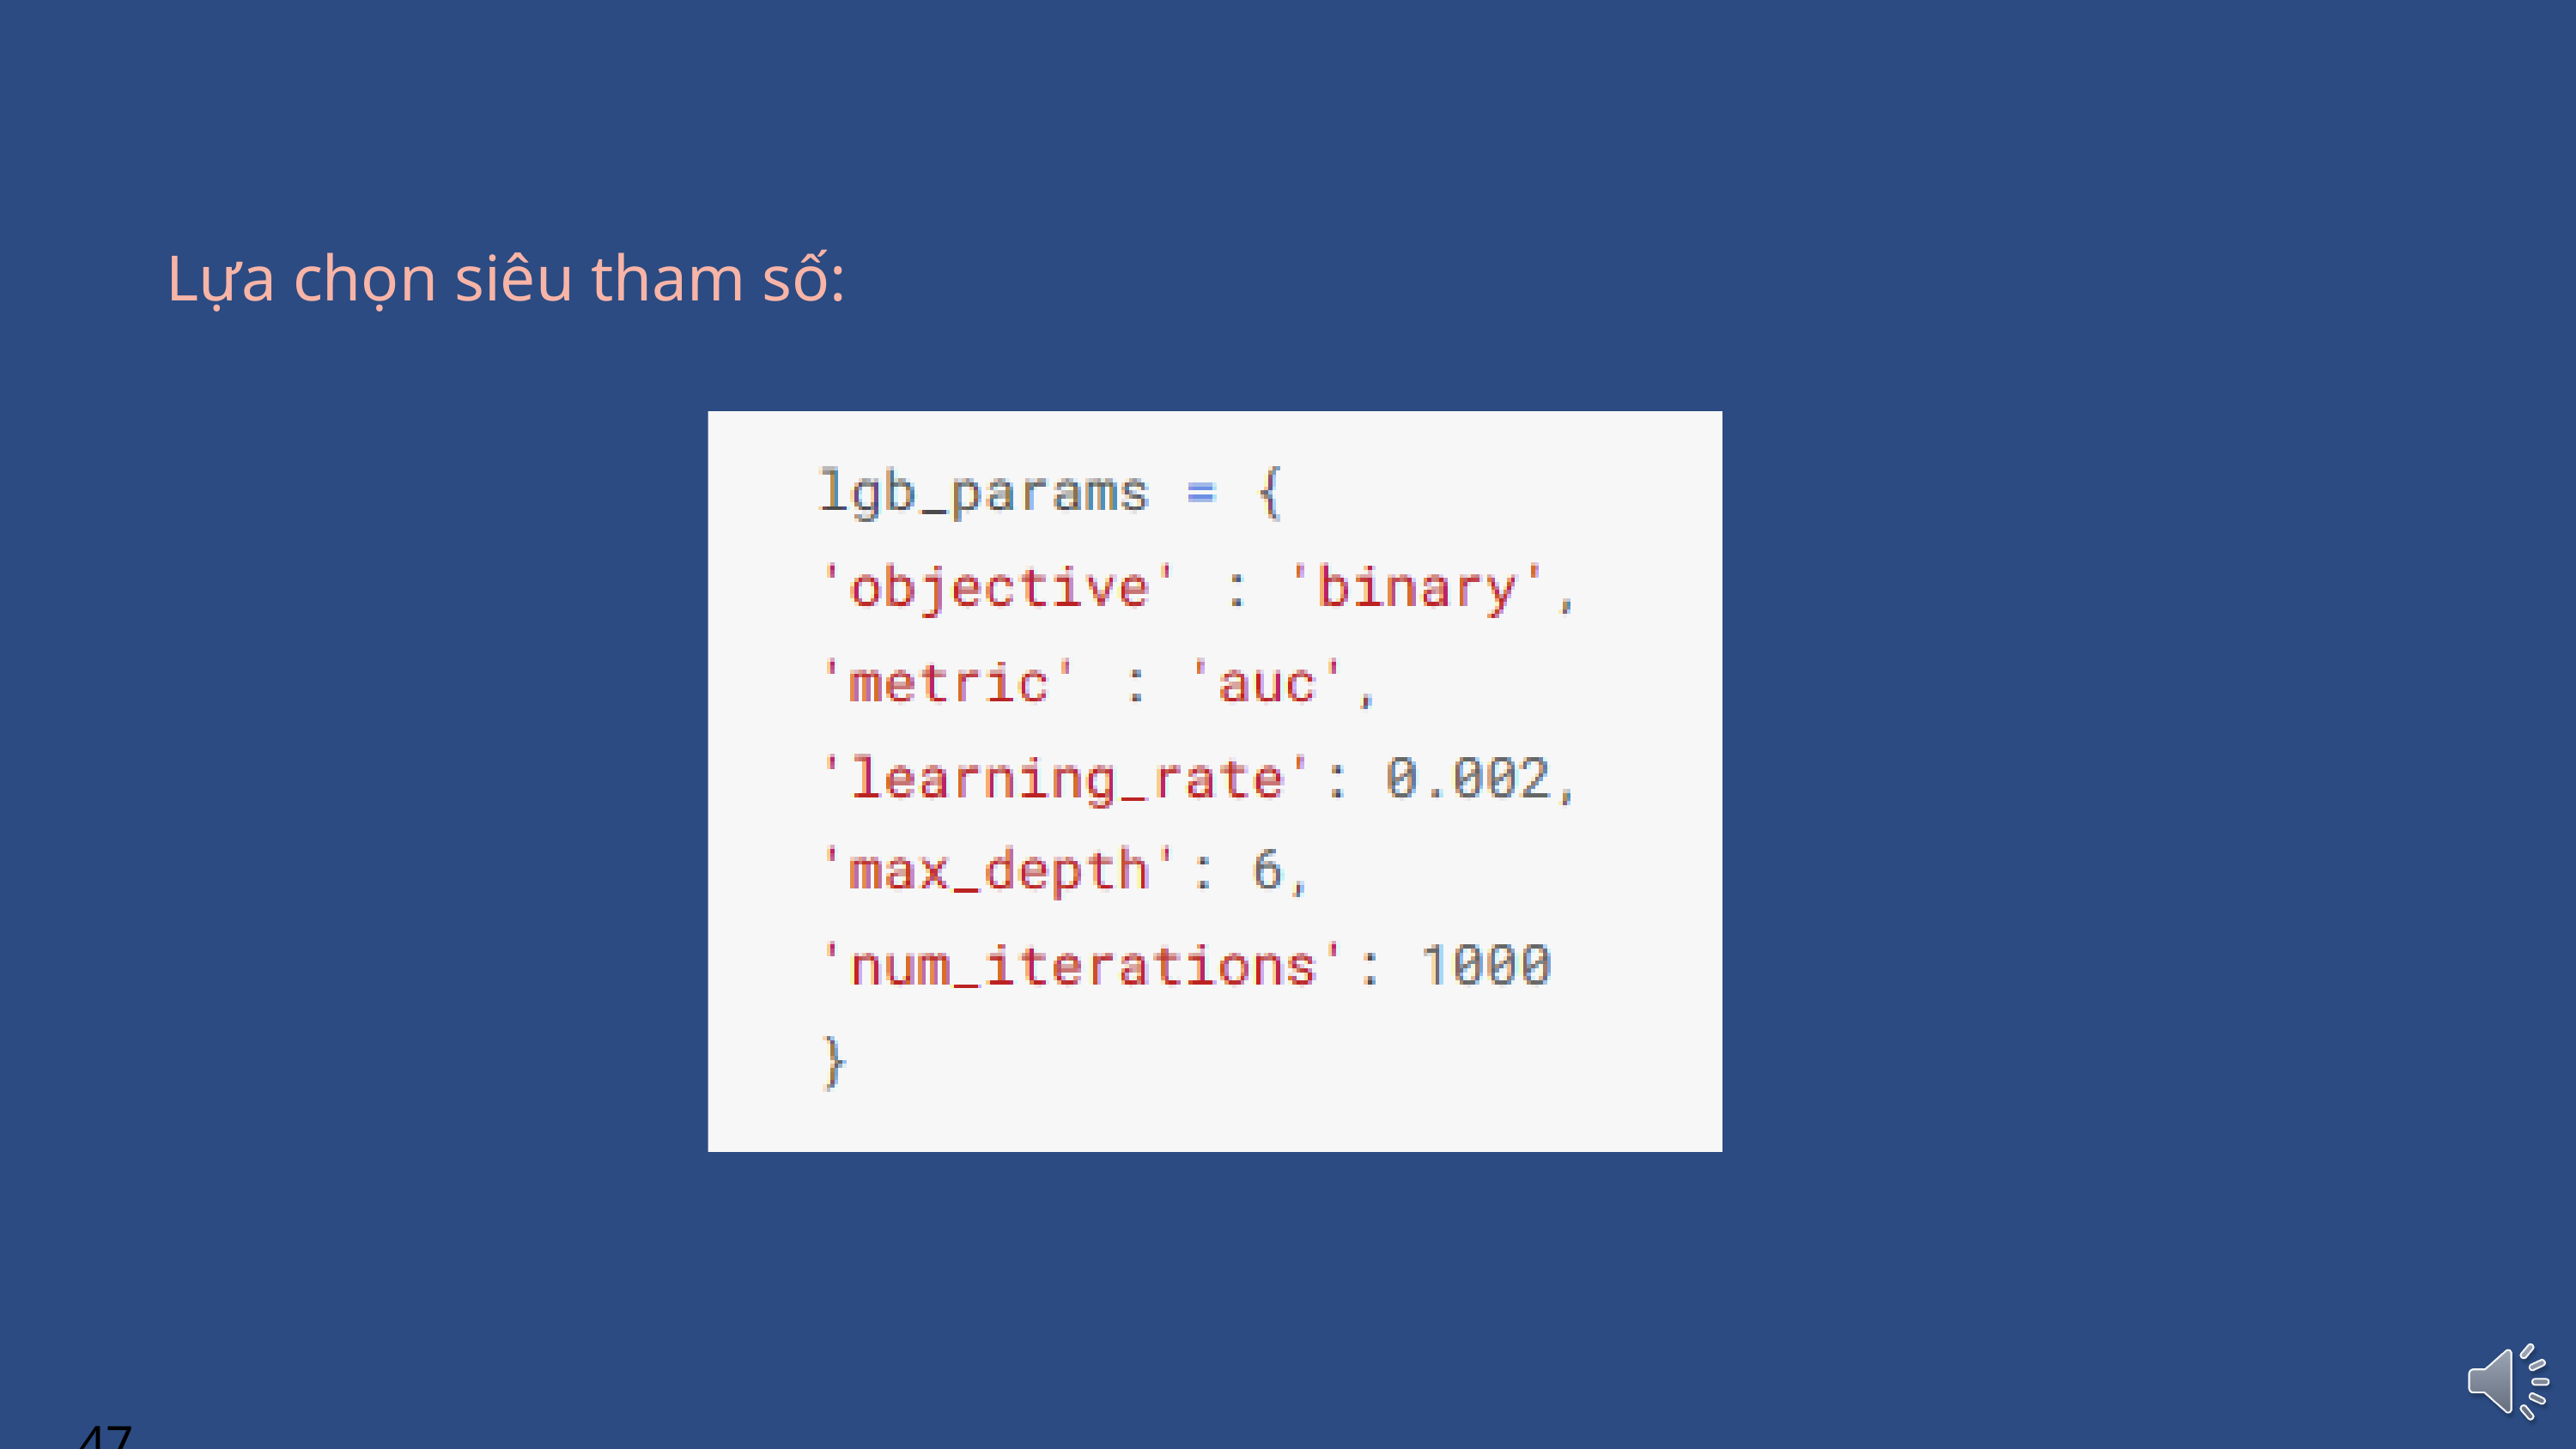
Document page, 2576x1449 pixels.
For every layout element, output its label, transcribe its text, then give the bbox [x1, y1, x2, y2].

text_box [708, 411, 1722, 1152]
picture [2468, 1341, 2555, 1428]
text_box 247. [0, 1389, 198, 1449]
text_box Lựa chọn siêu tham số: [166, 176, 1352, 313]
